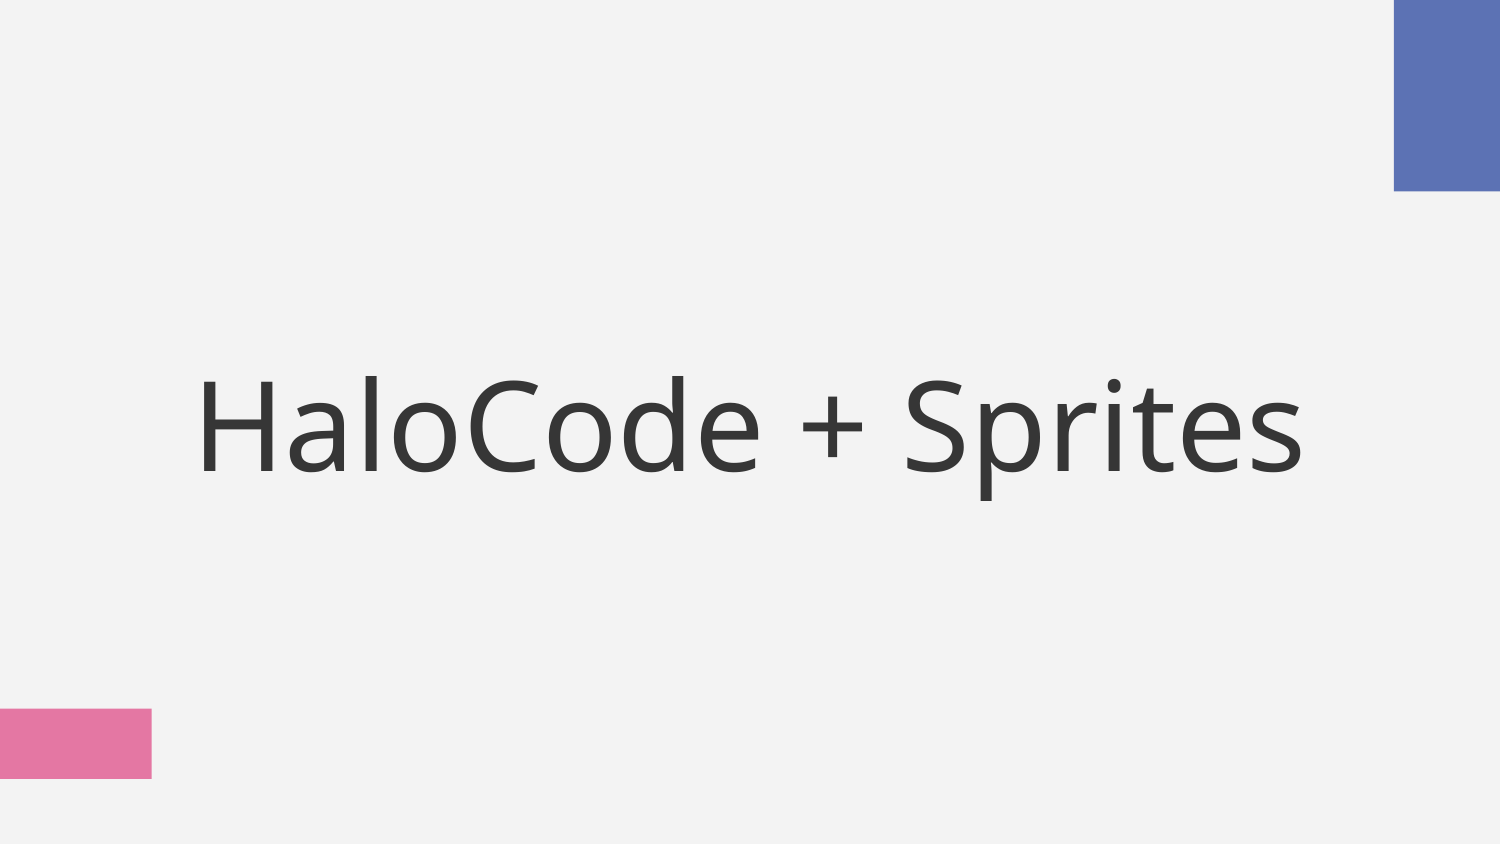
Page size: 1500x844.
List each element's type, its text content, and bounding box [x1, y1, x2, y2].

title HaloCode + Sprites [51, 374, 1449, 469]
